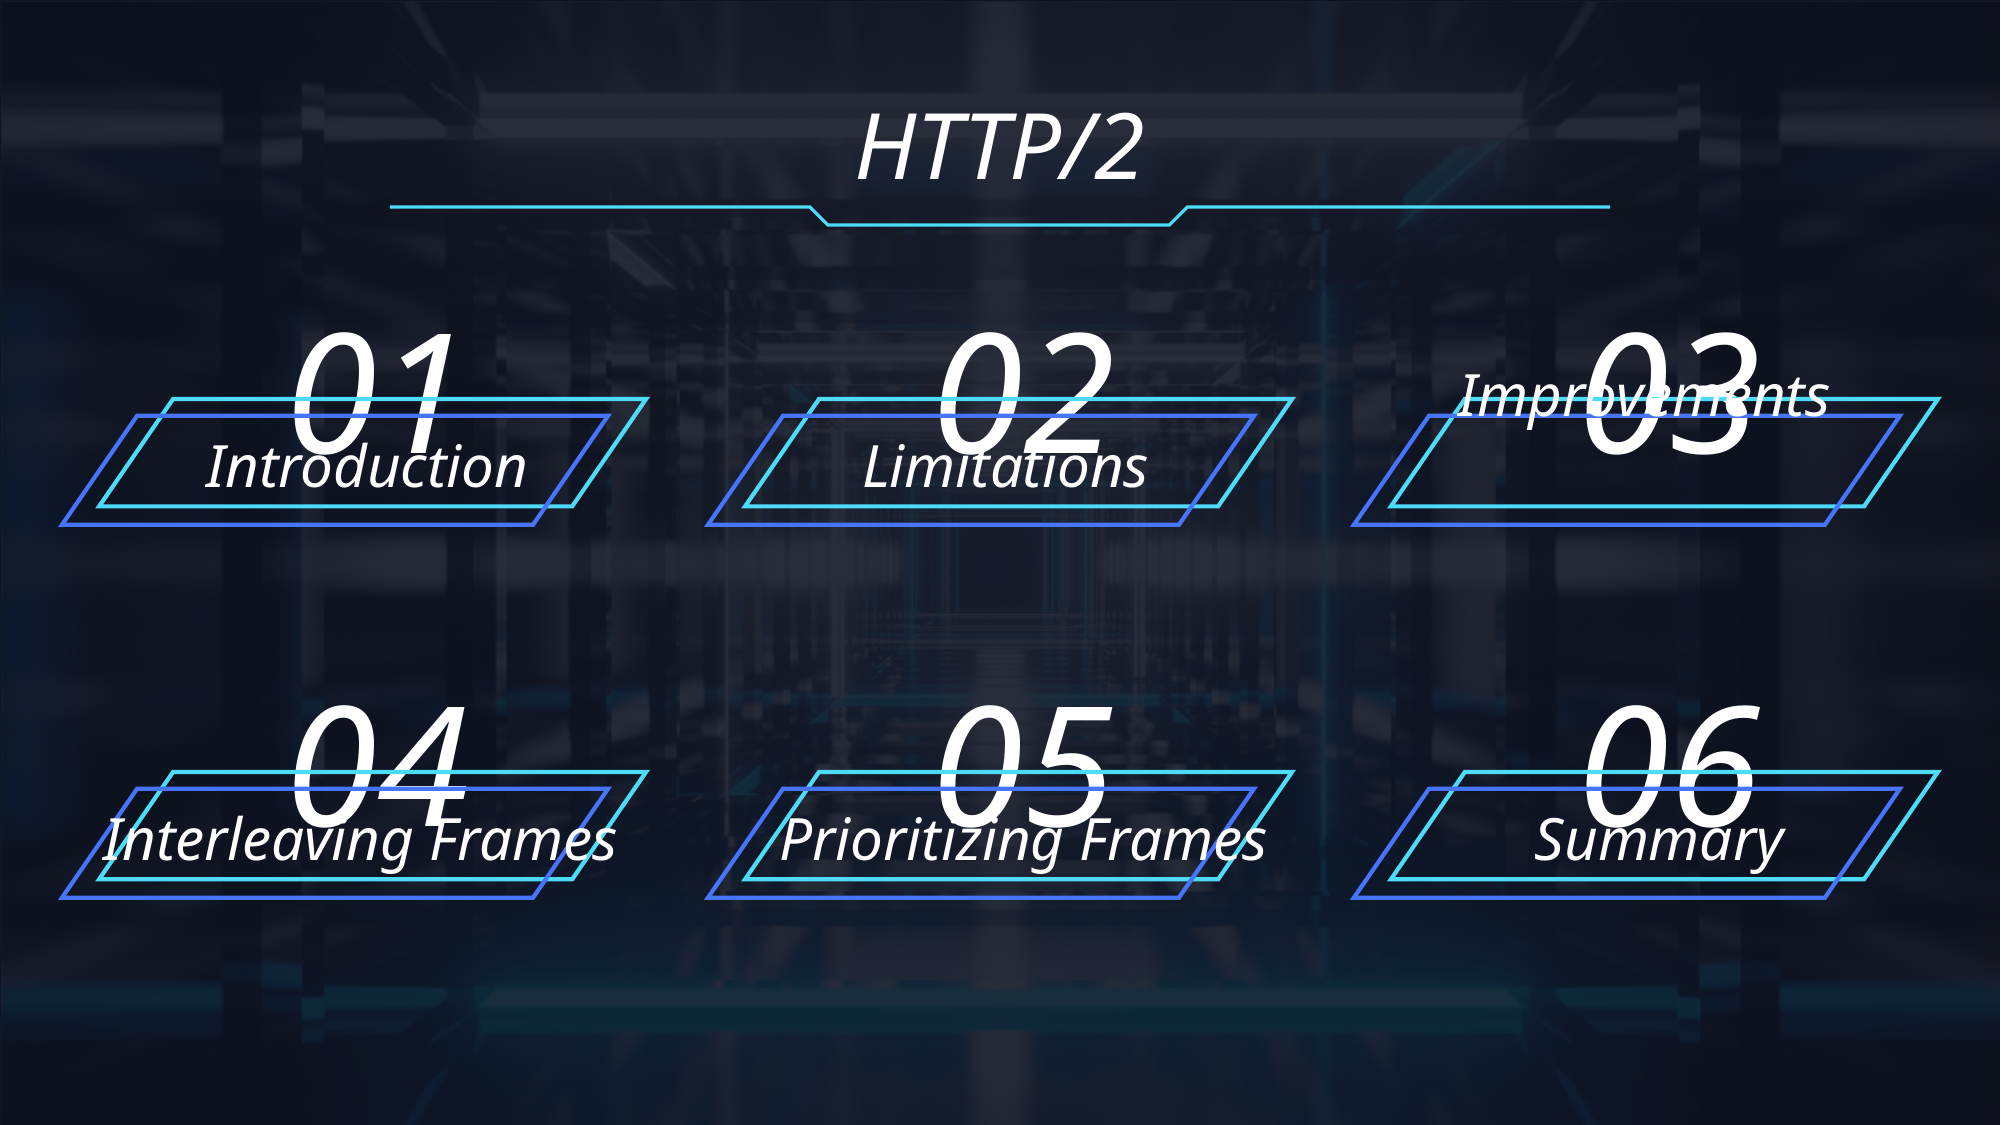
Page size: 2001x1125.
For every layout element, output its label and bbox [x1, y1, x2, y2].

text_box [61, 771, 646, 898]
text_box [707, 771, 1292, 898]
text_box [1353, 771, 1938, 898]
picture [0, 0, 2000, 1125]
text_box [61, 279, 646, 525]
text_box [707, 399, 1292, 525]
text_box [1353, 399, 1938, 525]
